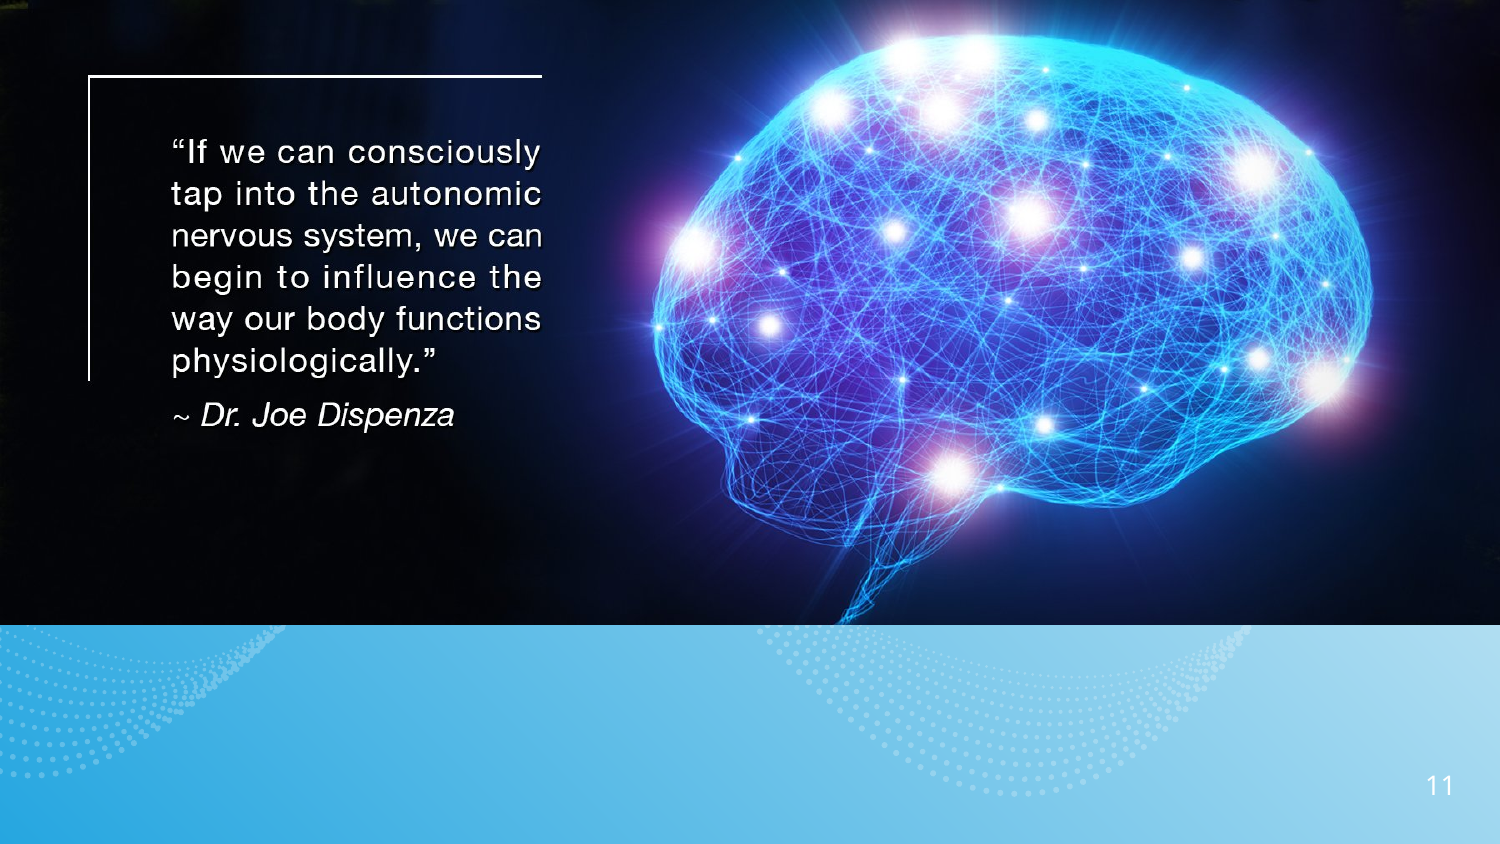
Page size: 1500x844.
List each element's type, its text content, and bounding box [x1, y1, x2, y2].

picture [0, 0, 1500, 626]
slide_number 11 [1366, 754, 1457, 819]
